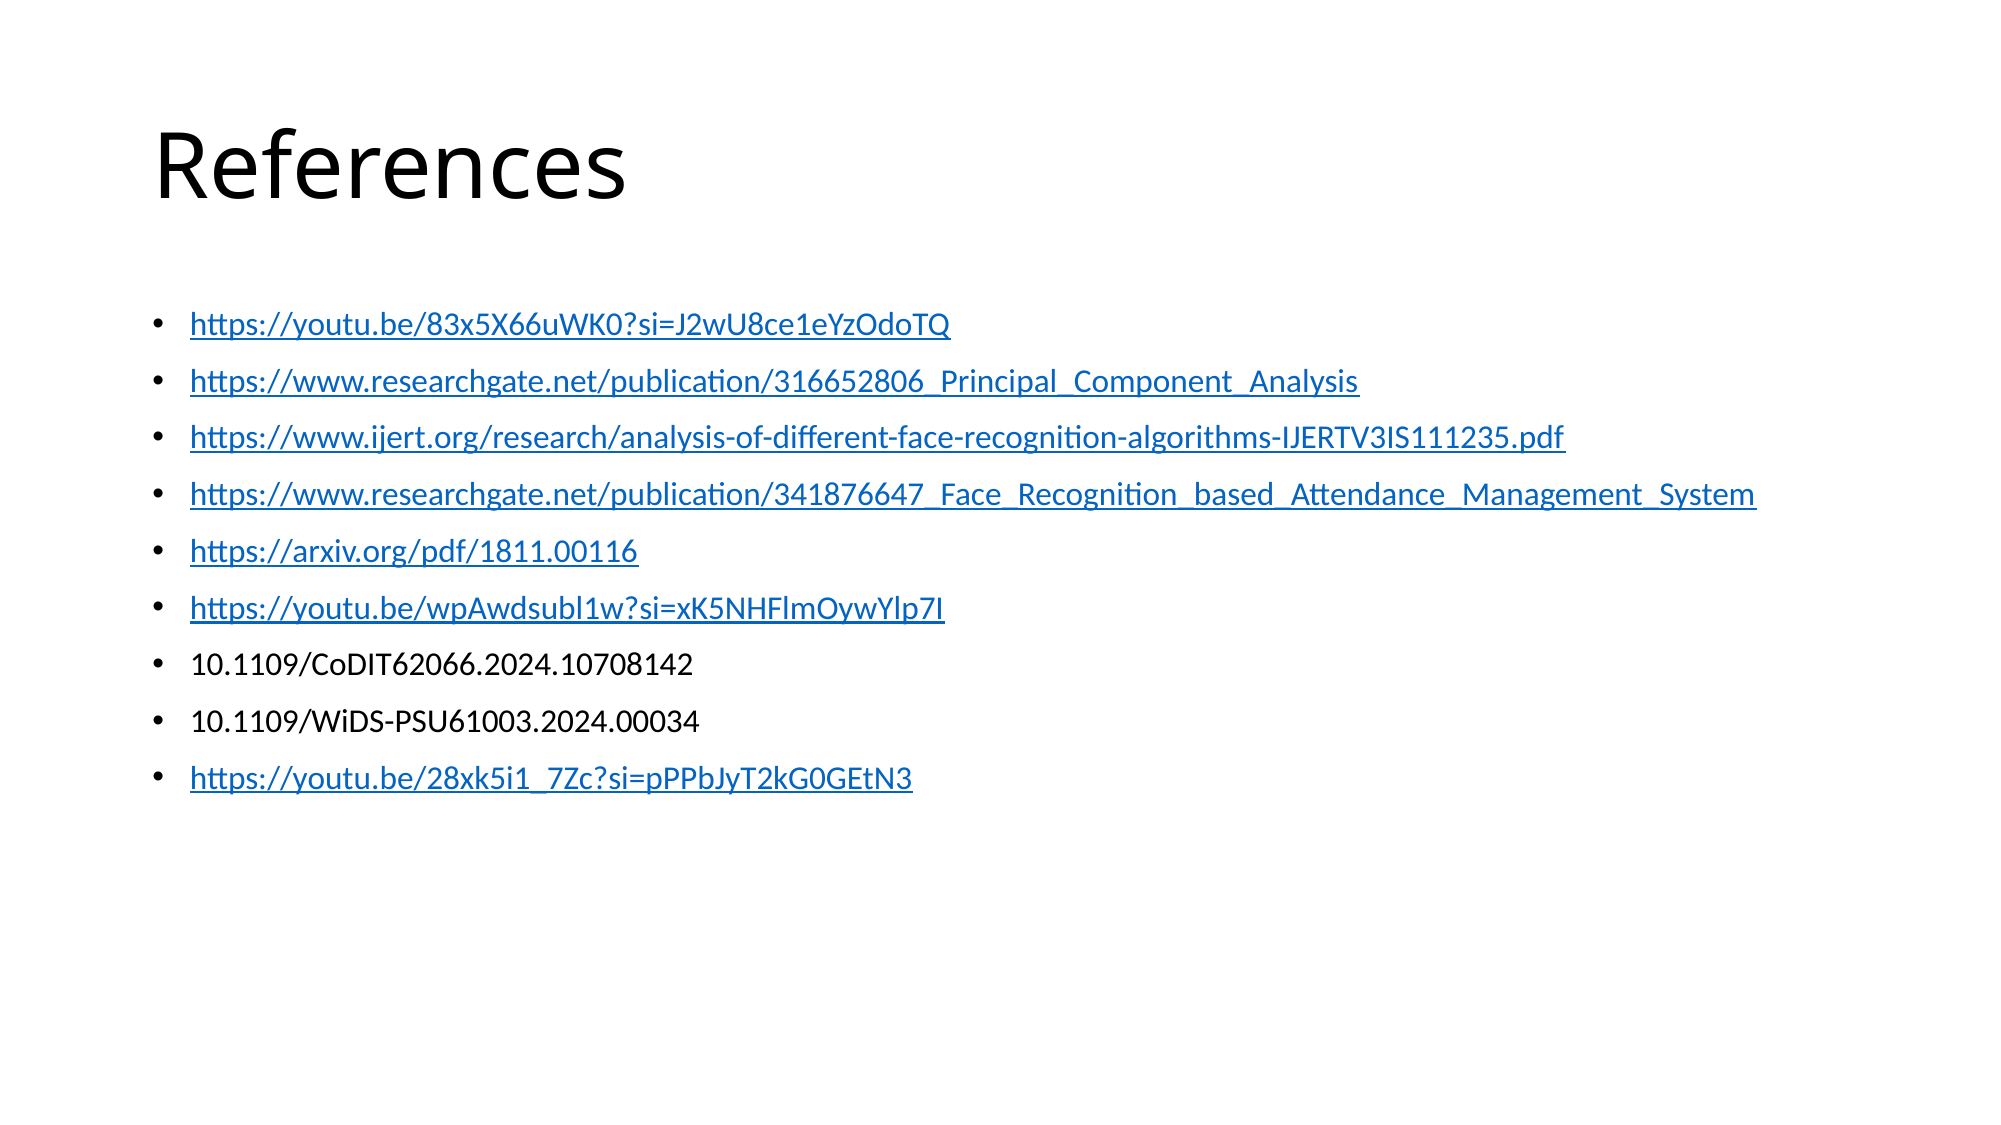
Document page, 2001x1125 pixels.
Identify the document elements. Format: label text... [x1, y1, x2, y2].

title References [137, 59, 1863, 278]
list https://youtu.be/83x5X66uWK0?si=J2wU8ce1eYzOdoTQ https://www.researchgate.net/publication/316652806_Principal_Component_Analysis https://www.ijert.org/research/analysis-of-different-face-recognition-algorithms-IJERTV3IS111235.pdf https://www.researchgate.net/publication/341876647_Face_Recognition_based_Attendance_Management_System https://arxiv.org/pdf/1811.00116 https://youtu.be/wpAwdsubl1w?si=xK5NHFlmOywYlp7I 10.1109/CoDIT62066.2024.10708142 10.1109/WiDS-PSU61003.2024.00034 https://youtu.be/28xk5i1_7Zc?si=pPPbJyT2kG0GEtN3 [137, 299, 1863, 1014]
